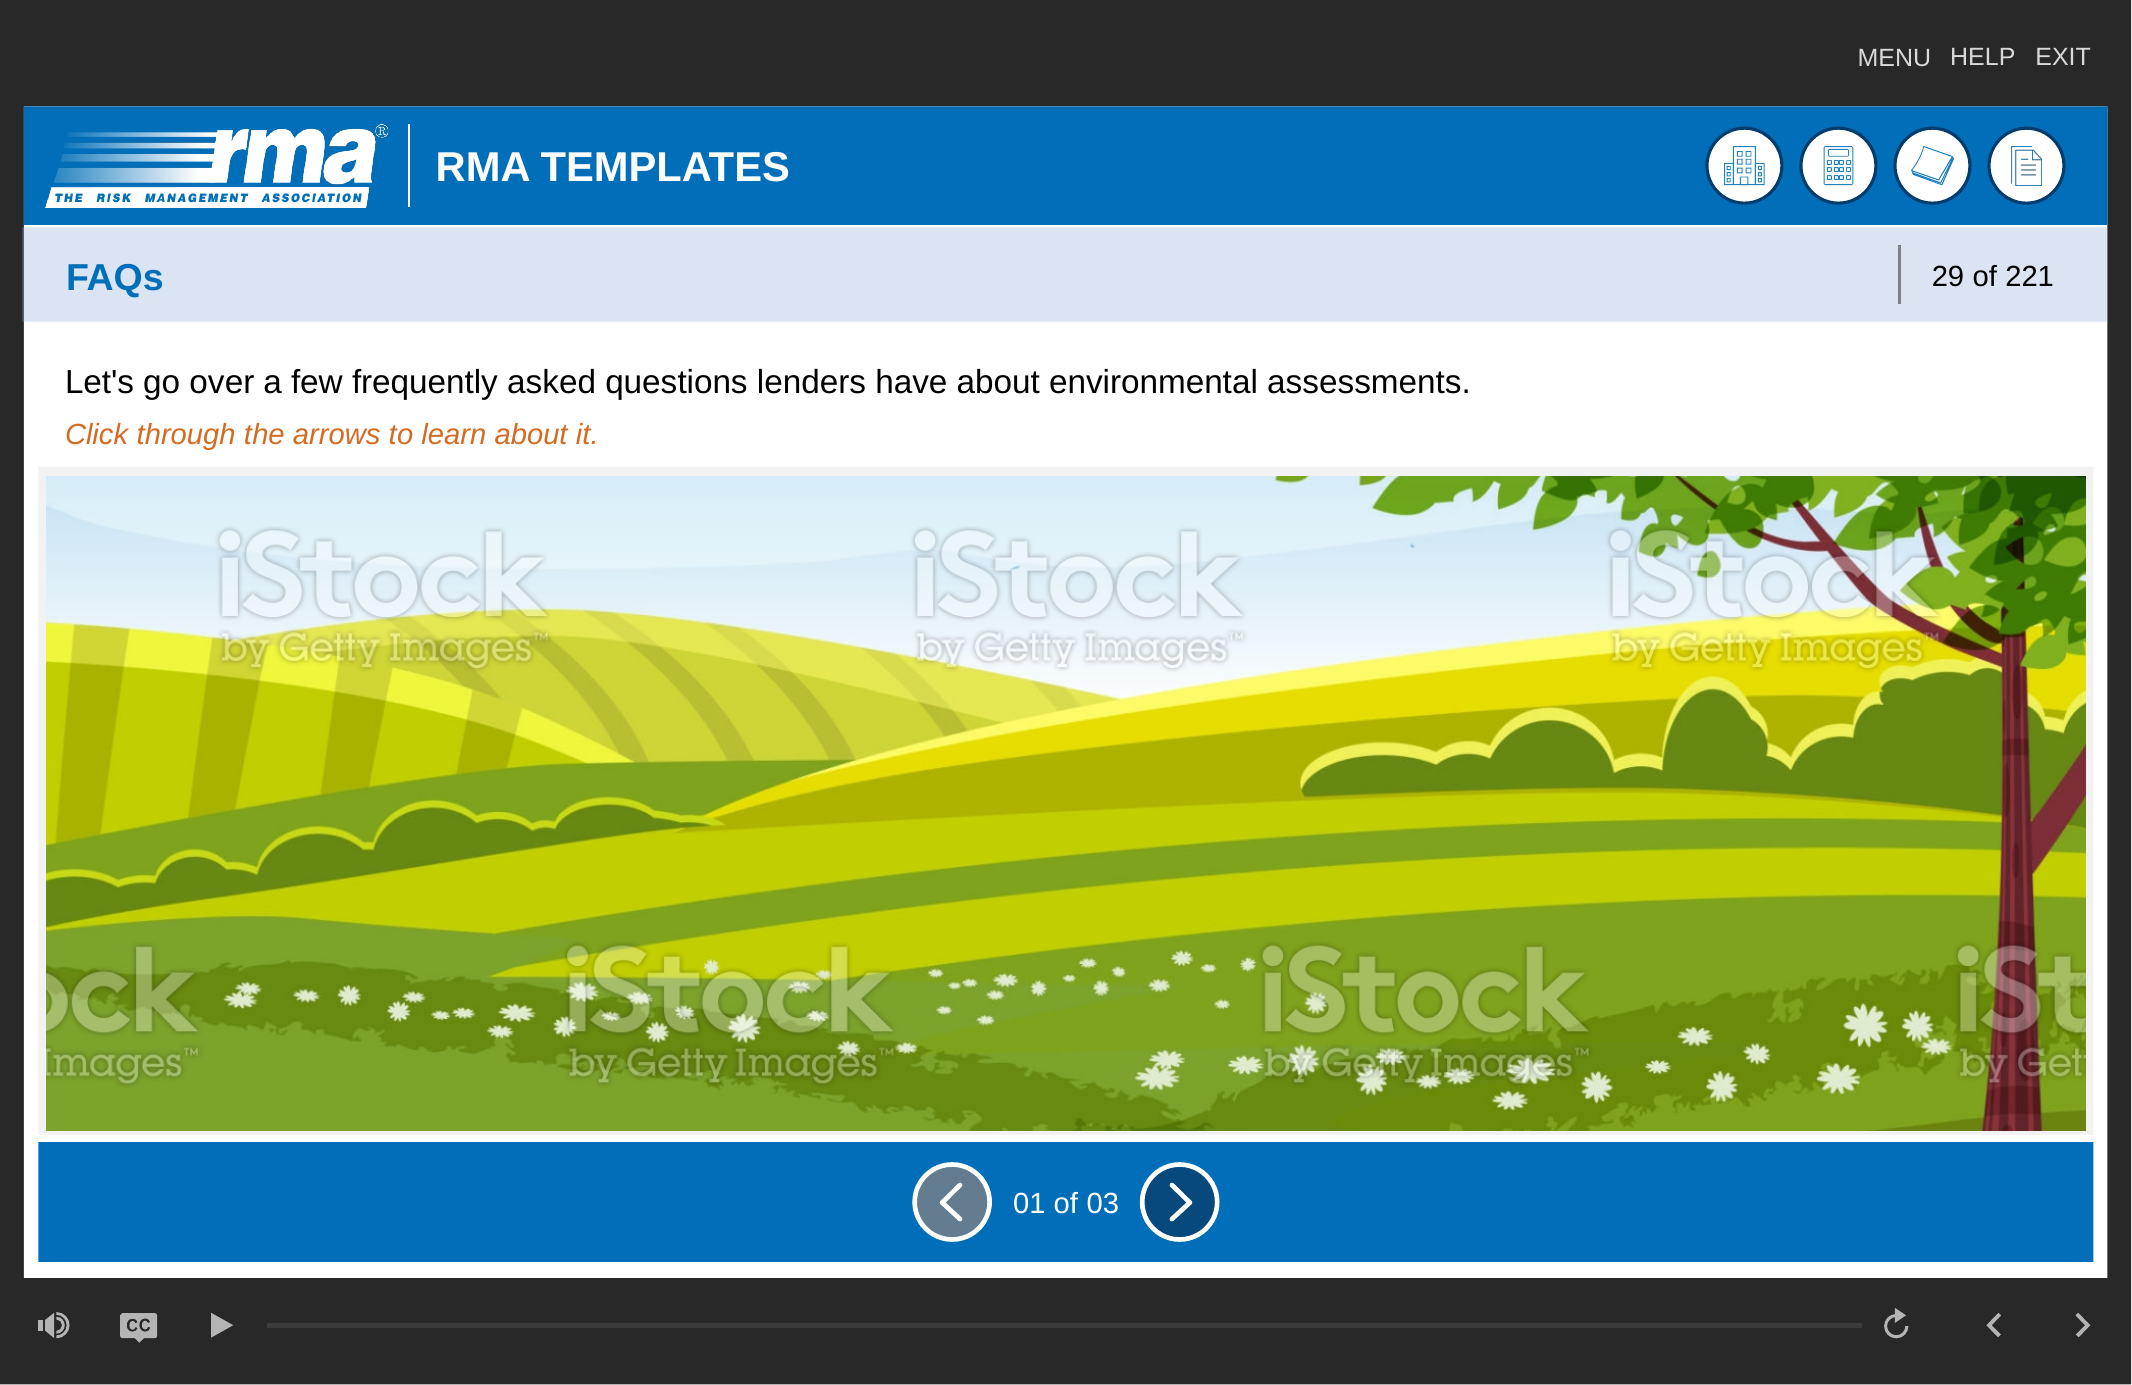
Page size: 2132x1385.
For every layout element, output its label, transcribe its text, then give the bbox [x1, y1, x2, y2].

picture [2011, 146, 2042, 186]
text_box [37, 1141, 2094, 1263]
text_box [37, 466, 2094, 1136]
picture [44, 124, 389, 208]
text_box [914, 1164, 1218, 1240]
picture [45, 476, 2086, 1131]
slide_number 29 of 221 [1882, 249, 2104, 300]
text_box Let's go over a few frequently asked questions lenders have about environmental assessments. Click through the arrows to learn about it. [50, 349, 2059, 458]
title FAQs [51, 246, 1851, 303]
